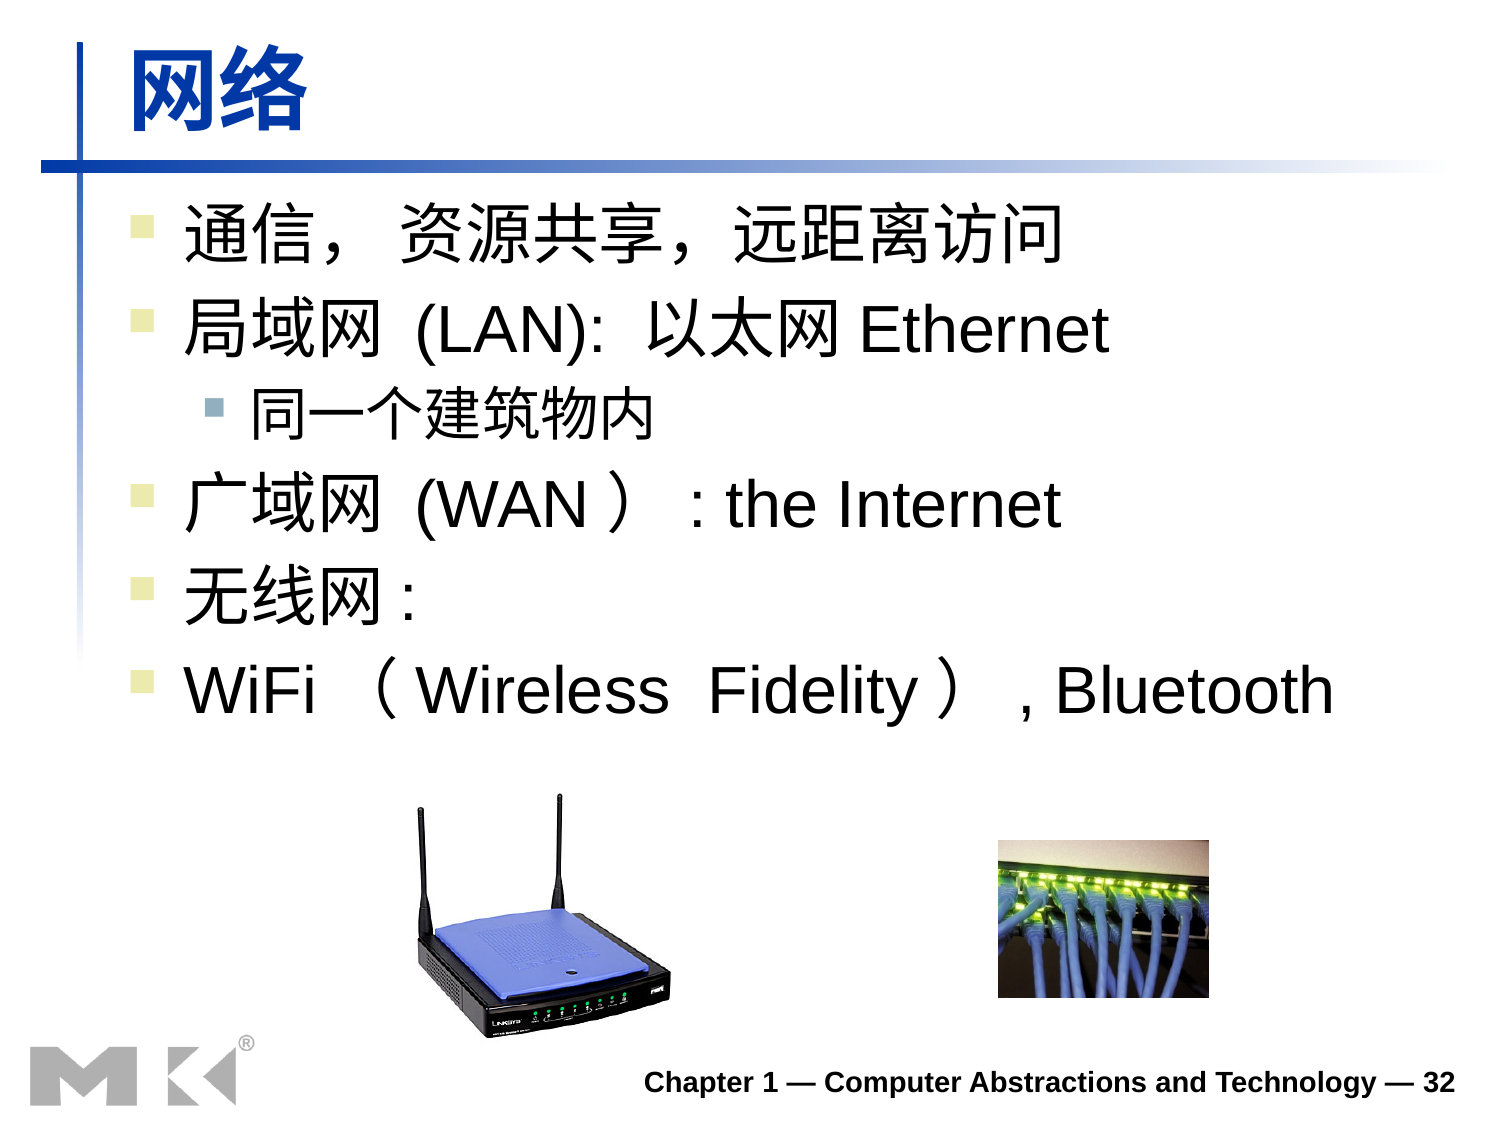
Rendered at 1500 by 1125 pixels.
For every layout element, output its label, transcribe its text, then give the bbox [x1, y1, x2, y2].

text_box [722, 161, 726, 173]
text_box IF [612, 161, 617, 173]
footer Chapter 1 — Computer Abstractions and Technology — 32 [277, 1046, 1471, 1106]
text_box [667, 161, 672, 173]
picture [407, 778, 680, 1059]
picture [997, 839, 1209, 999]
title 网络 [111, 0, 1468, 150]
text_box Di [815, 161, 819, 173]
text_box Di [793, 161, 797, 173]
picture [29, 1034, 255, 1106]
list 通信， 资源共享，远距离访问 局域网 (LAN): 以太网Ethernet 同一个建筑物内 广域网 (WAN）: the Internet 无线网: WiFi（Wireless Fidelity）, Bluetooth [111, 184, 1470, 1024]
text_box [700, 161, 706, 173]
text_box [436, 161, 440, 173]
